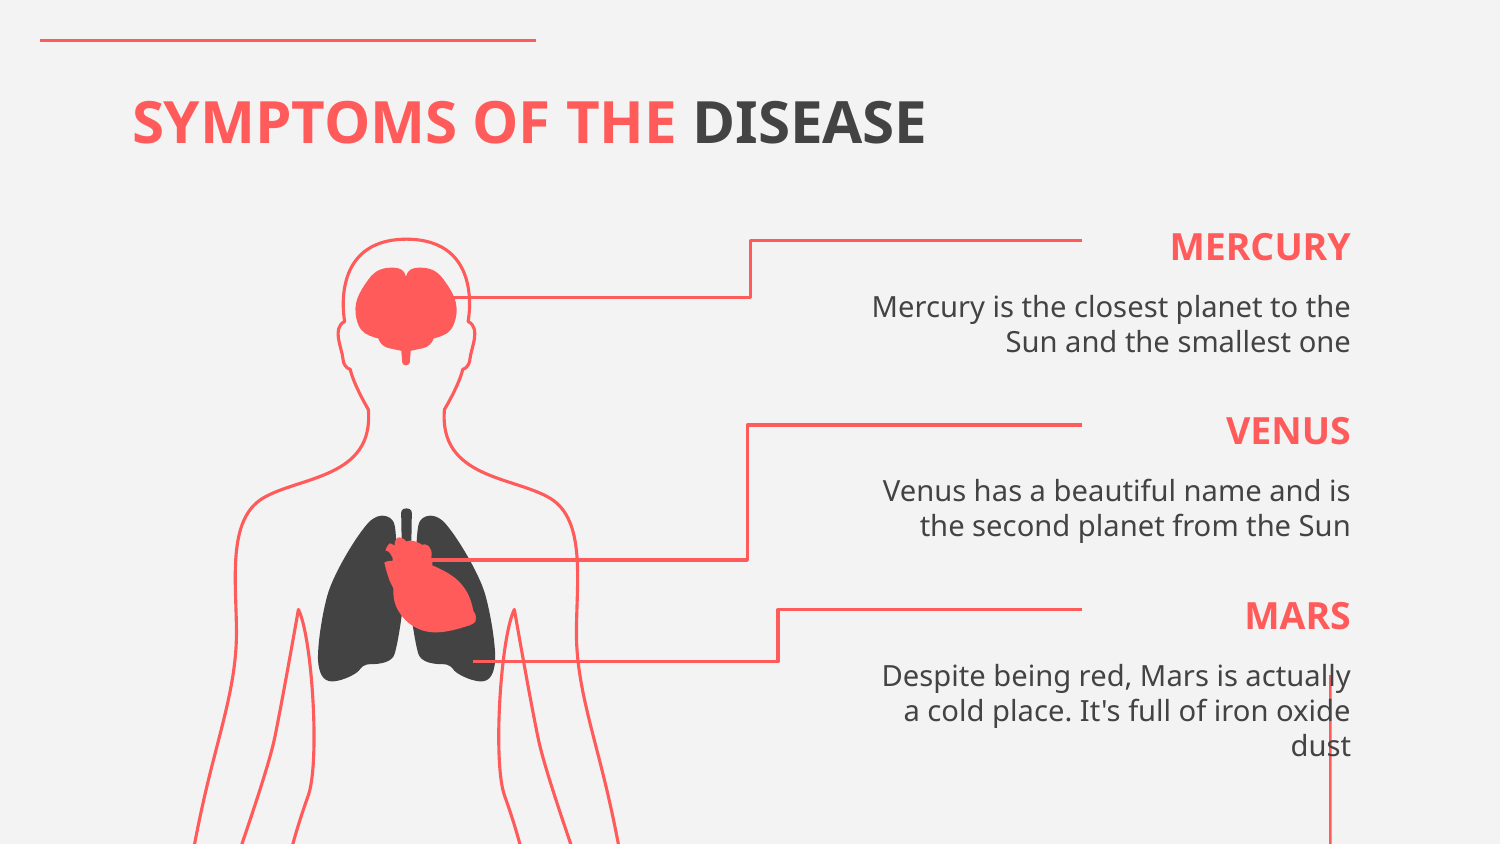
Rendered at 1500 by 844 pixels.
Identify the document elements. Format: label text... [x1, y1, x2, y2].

text_box Venus has a beautiful name and is the second planet from the Sun [1088, 457, 1367, 553]
title SYMPTOMS OF THE DISEASE [117, 70, 1383, 148]
text_box MARS [1082, 577, 1367, 642]
text_box Despite being red, Mars is actually a cold place. It's full of iron oxide dust [851, 642, 1367, 737]
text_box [411, 424, 1083, 561]
text_box MERCURY [1082, 207, 1367, 272]
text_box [473, 609, 1083, 662]
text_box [133, 238, 680, 844]
text_box Mercury is the closest planet to the Sun and the smallest one [851, 272, 1367, 368]
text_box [418, 240, 1083, 298]
text_box VENUS [1082, 392, 1367, 457]
